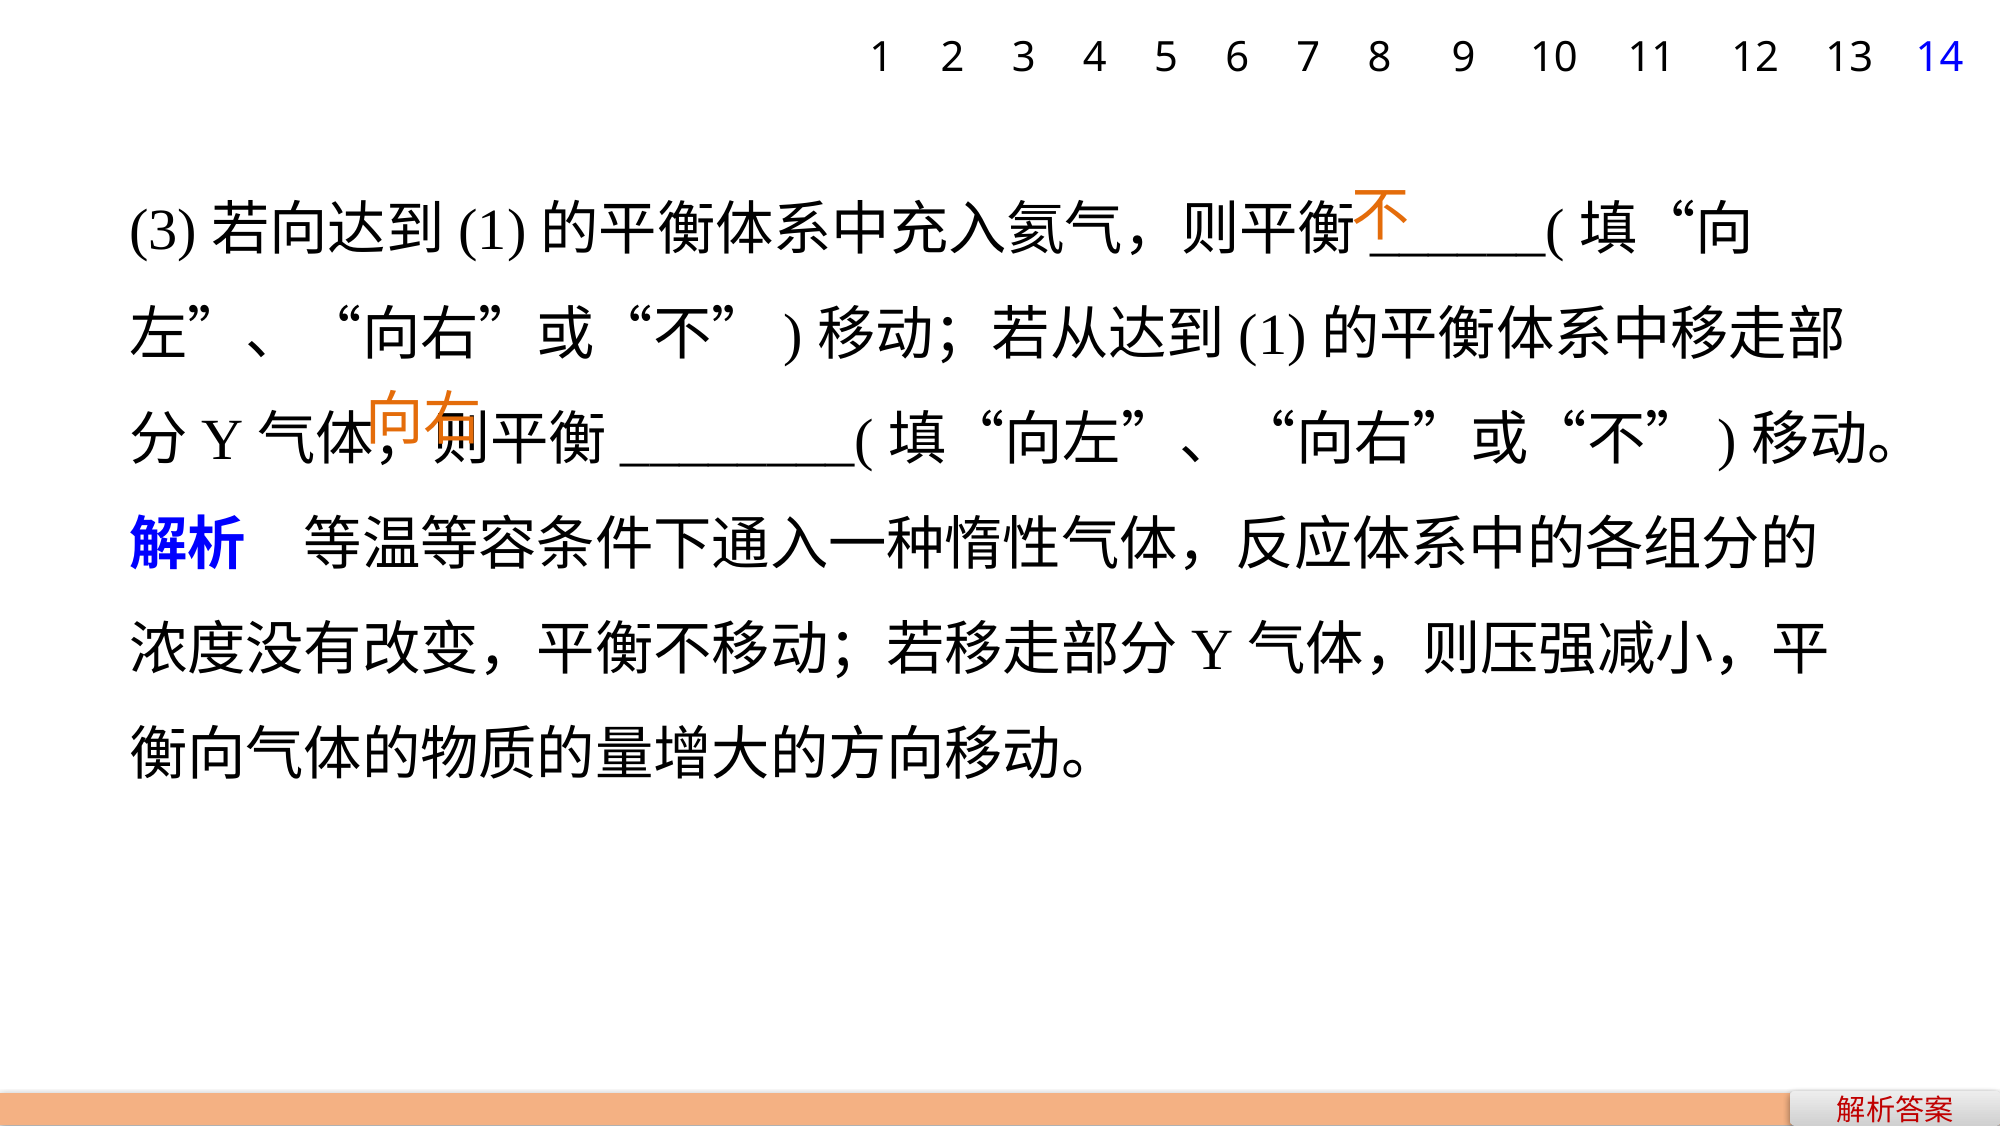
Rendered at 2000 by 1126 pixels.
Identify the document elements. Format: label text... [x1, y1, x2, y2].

text_box 2 [925, 7, 985, 102]
text_box 1 [854, 7, 914, 102]
text_box 9 [1423, 7, 1496, 102]
text_box 12 [1707, 7, 1800, 102]
text_box 不 [1336, 169, 1484, 255]
text_box 13 [1811, 7, 1894, 102]
text_box 4 [1067, 7, 1127, 102]
text_box 10 [1507, 7, 1599, 102]
text_box 向右 [351, 373, 498, 459]
text_box 3 [996, 7, 1056, 102]
text_box 解析答案 [1788, 1089, 2000, 1126]
text_box 8 [1352, 7, 1412, 102]
text_box 6 [1210, 7, 1270, 102]
text_box (3)若向达到(1)的平衡体系中充入氦气，则平衡______(填“向左”、“向右”或“不”)移动；若从达到(1)的平衡体系中移走部分Y气体，则平衡________(填“向左”、“向右”或“不”)移动。 解析 等温等容条件下通入一种惰性气体，反应体系中的各组分的浓度没有改变，平衡不移动；若移走部分Y气体，则压强减小，平衡向气体的物质的量增大的方向移动。 [114, 149, 1886, 794]
text_box [0, 1092, 1787, 1126]
text_box 5 [1139, 7, 1199, 102]
text_box 14 [1905, 7, 1984, 102]
text_box 11 [1610, 7, 1696, 102]
text_box 7 [1281, 7, 1341, 102]
